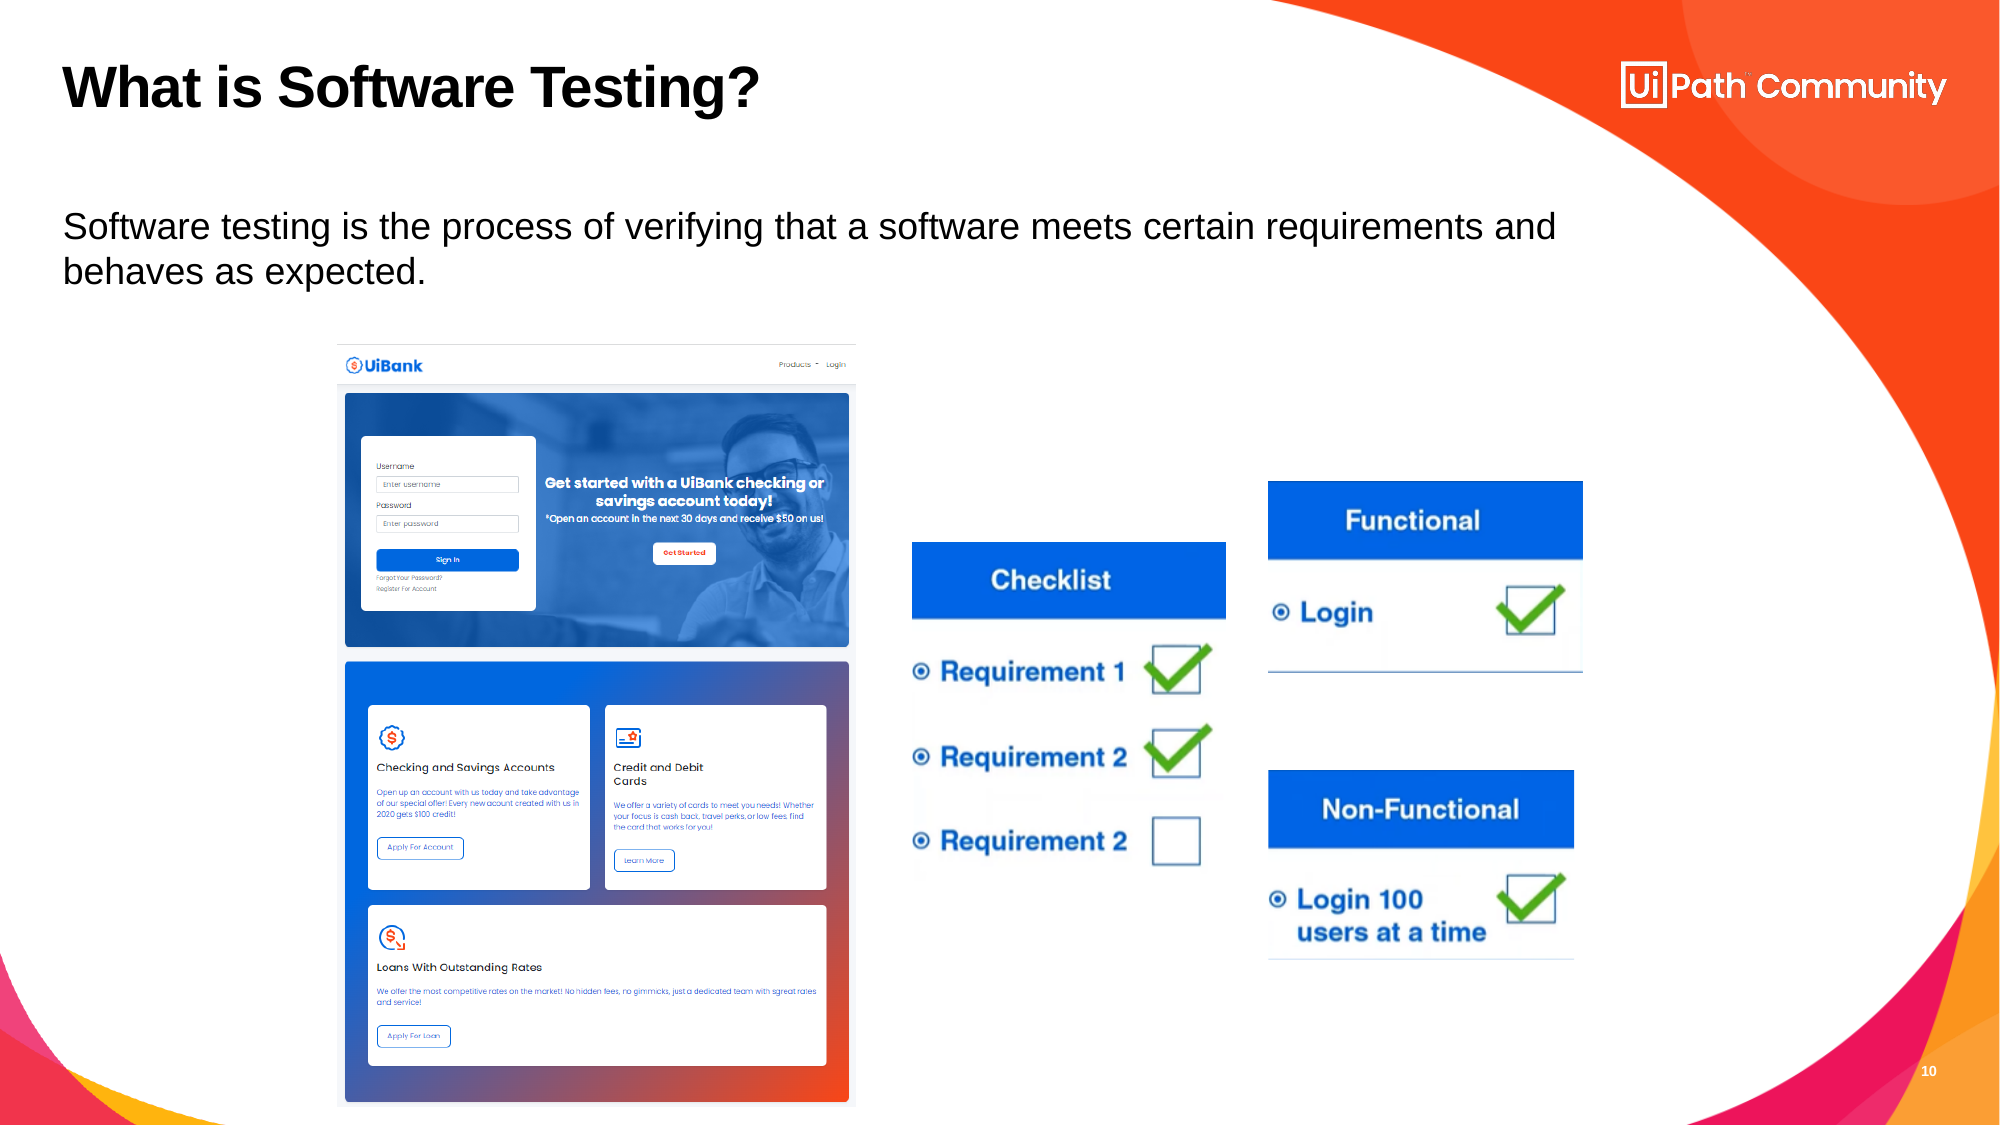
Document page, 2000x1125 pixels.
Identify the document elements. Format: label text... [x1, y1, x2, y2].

title What is Software Testing? [62, 59, 1301, 172]
picture [1254, 0, 2000, 1125]
picture [0, 321, 236, 1125]
picture [912, 542, 1226, 882]
picture [337, 344, 856, 1107]
text_box Software testing is the process of verifying that a software meets certain requirements and behaves as expected. [48, 194, 1613, 299]
